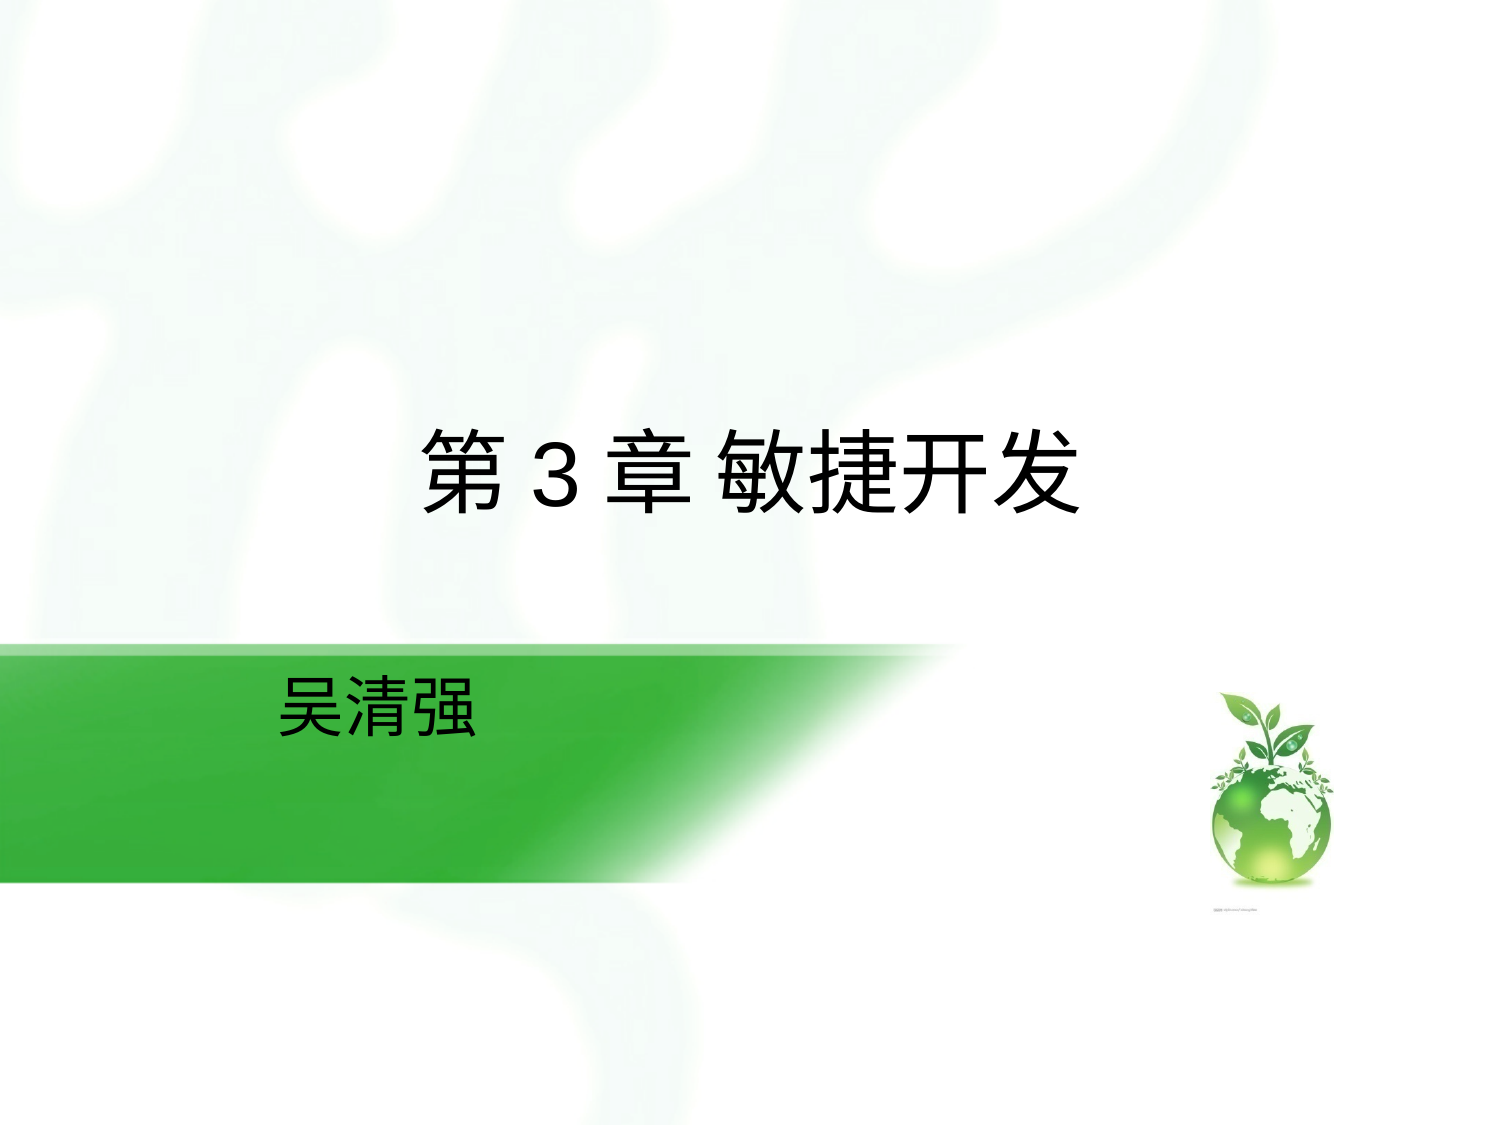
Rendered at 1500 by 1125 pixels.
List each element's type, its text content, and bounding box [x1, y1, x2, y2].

subtitle 吴清强 [29, 657, 727, 811]
picture [0, 0, 1500, 1125]
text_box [52, 684, 715, 839]
title 第3章 敏捷开发 [112, 349, 1388, 591]
